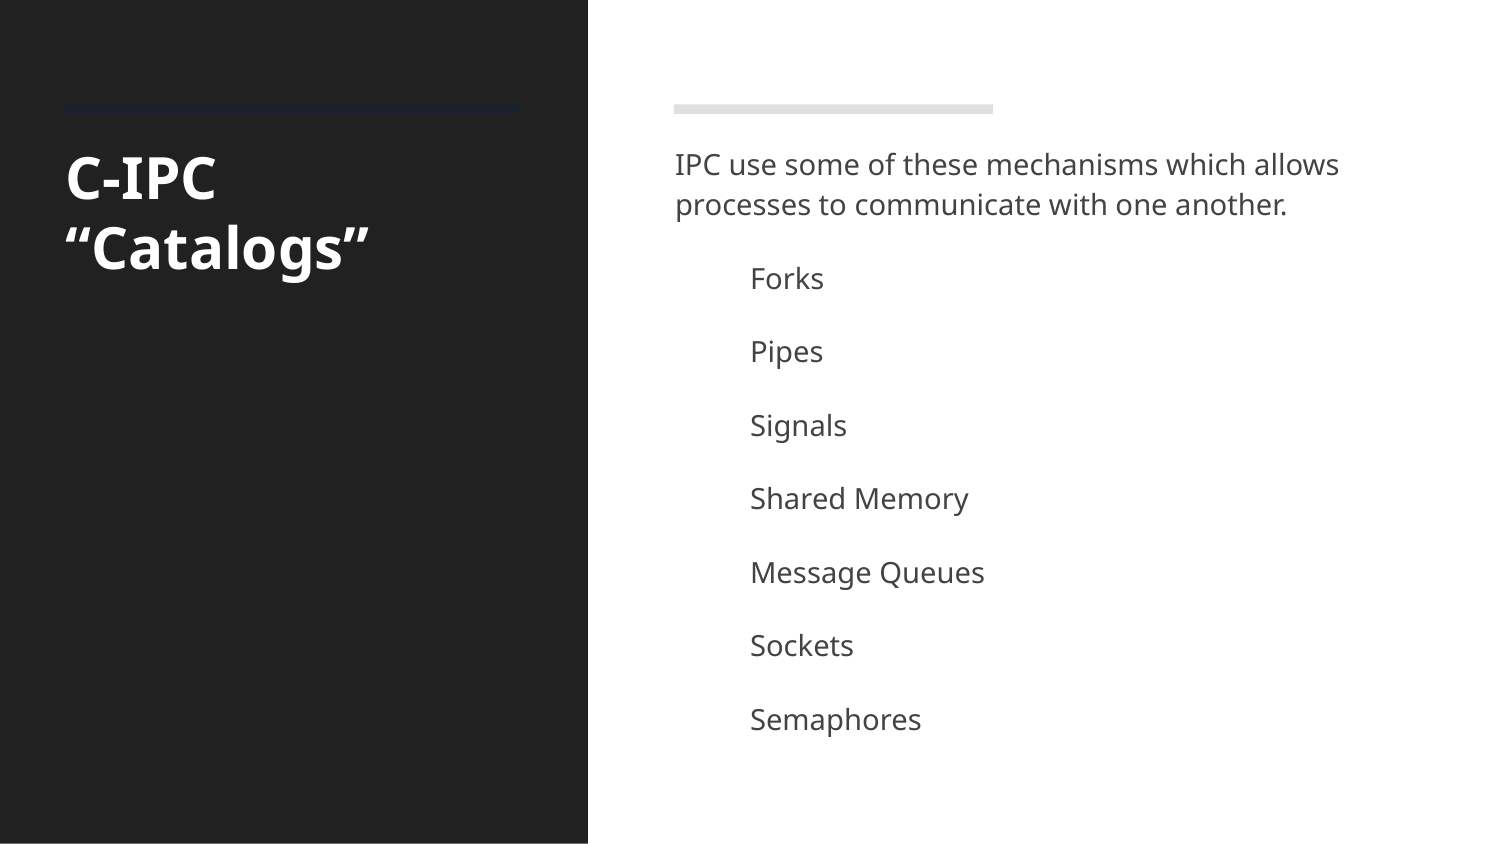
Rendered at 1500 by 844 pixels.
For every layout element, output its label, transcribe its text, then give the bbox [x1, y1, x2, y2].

title C-IPC “Catalogs” [50, 126, 521, 743]
list IPC use some of these mechanisms which allows processes to communicate with one another. Forks Pipes Signals Shared Memory Message Queues Sockets Semaphores [659, 126, 1467, 752]
